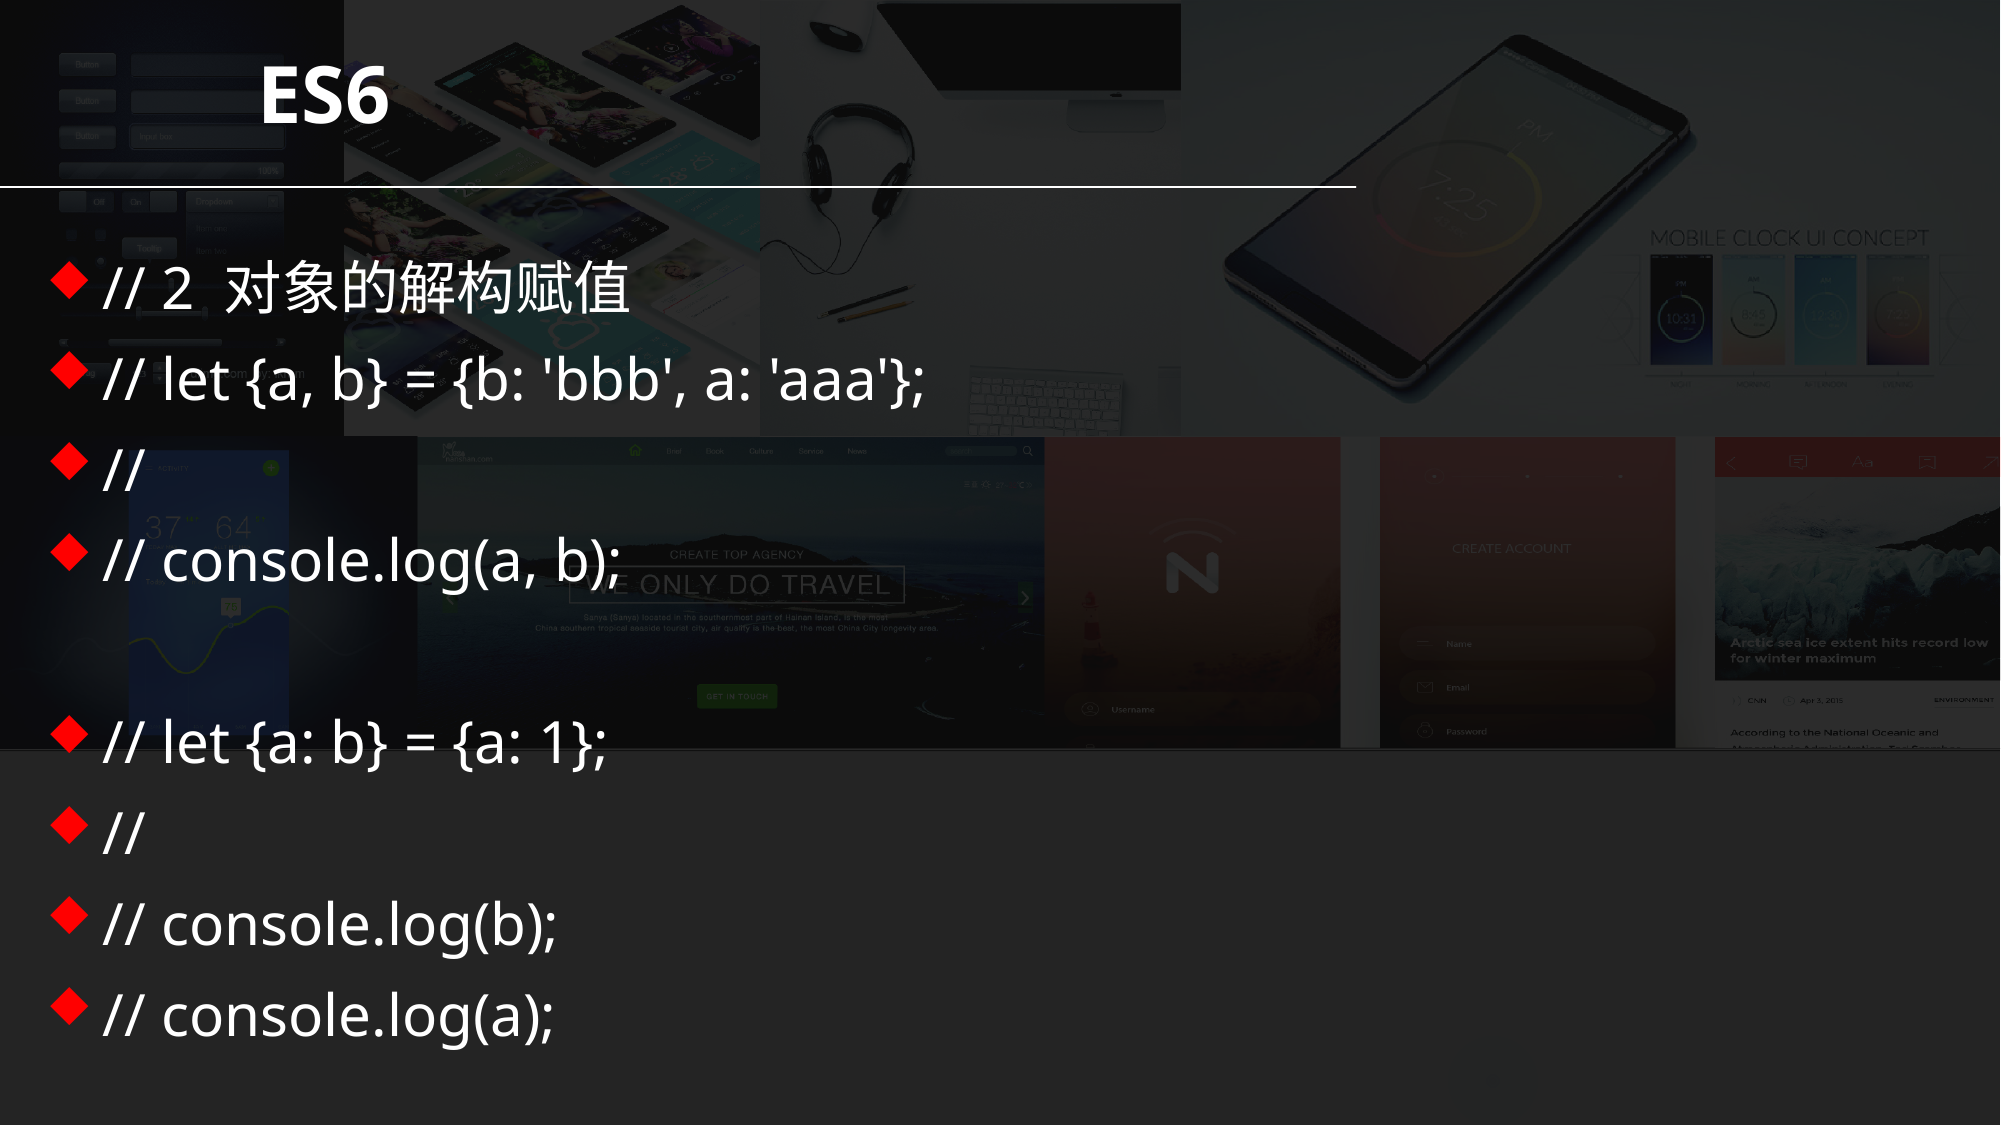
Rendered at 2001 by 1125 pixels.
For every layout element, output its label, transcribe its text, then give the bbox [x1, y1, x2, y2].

list ES6 [242, 36, 1350, 187]
list // 2 对象的解构赋值 // let {a, b} = {b: 'bbb', a: 'aaa'}; // // console.log(a, b); // let {a: b} = {a: 1}; // // console.log(b); // console.log(a); [31, 243, 1981, 1059]
